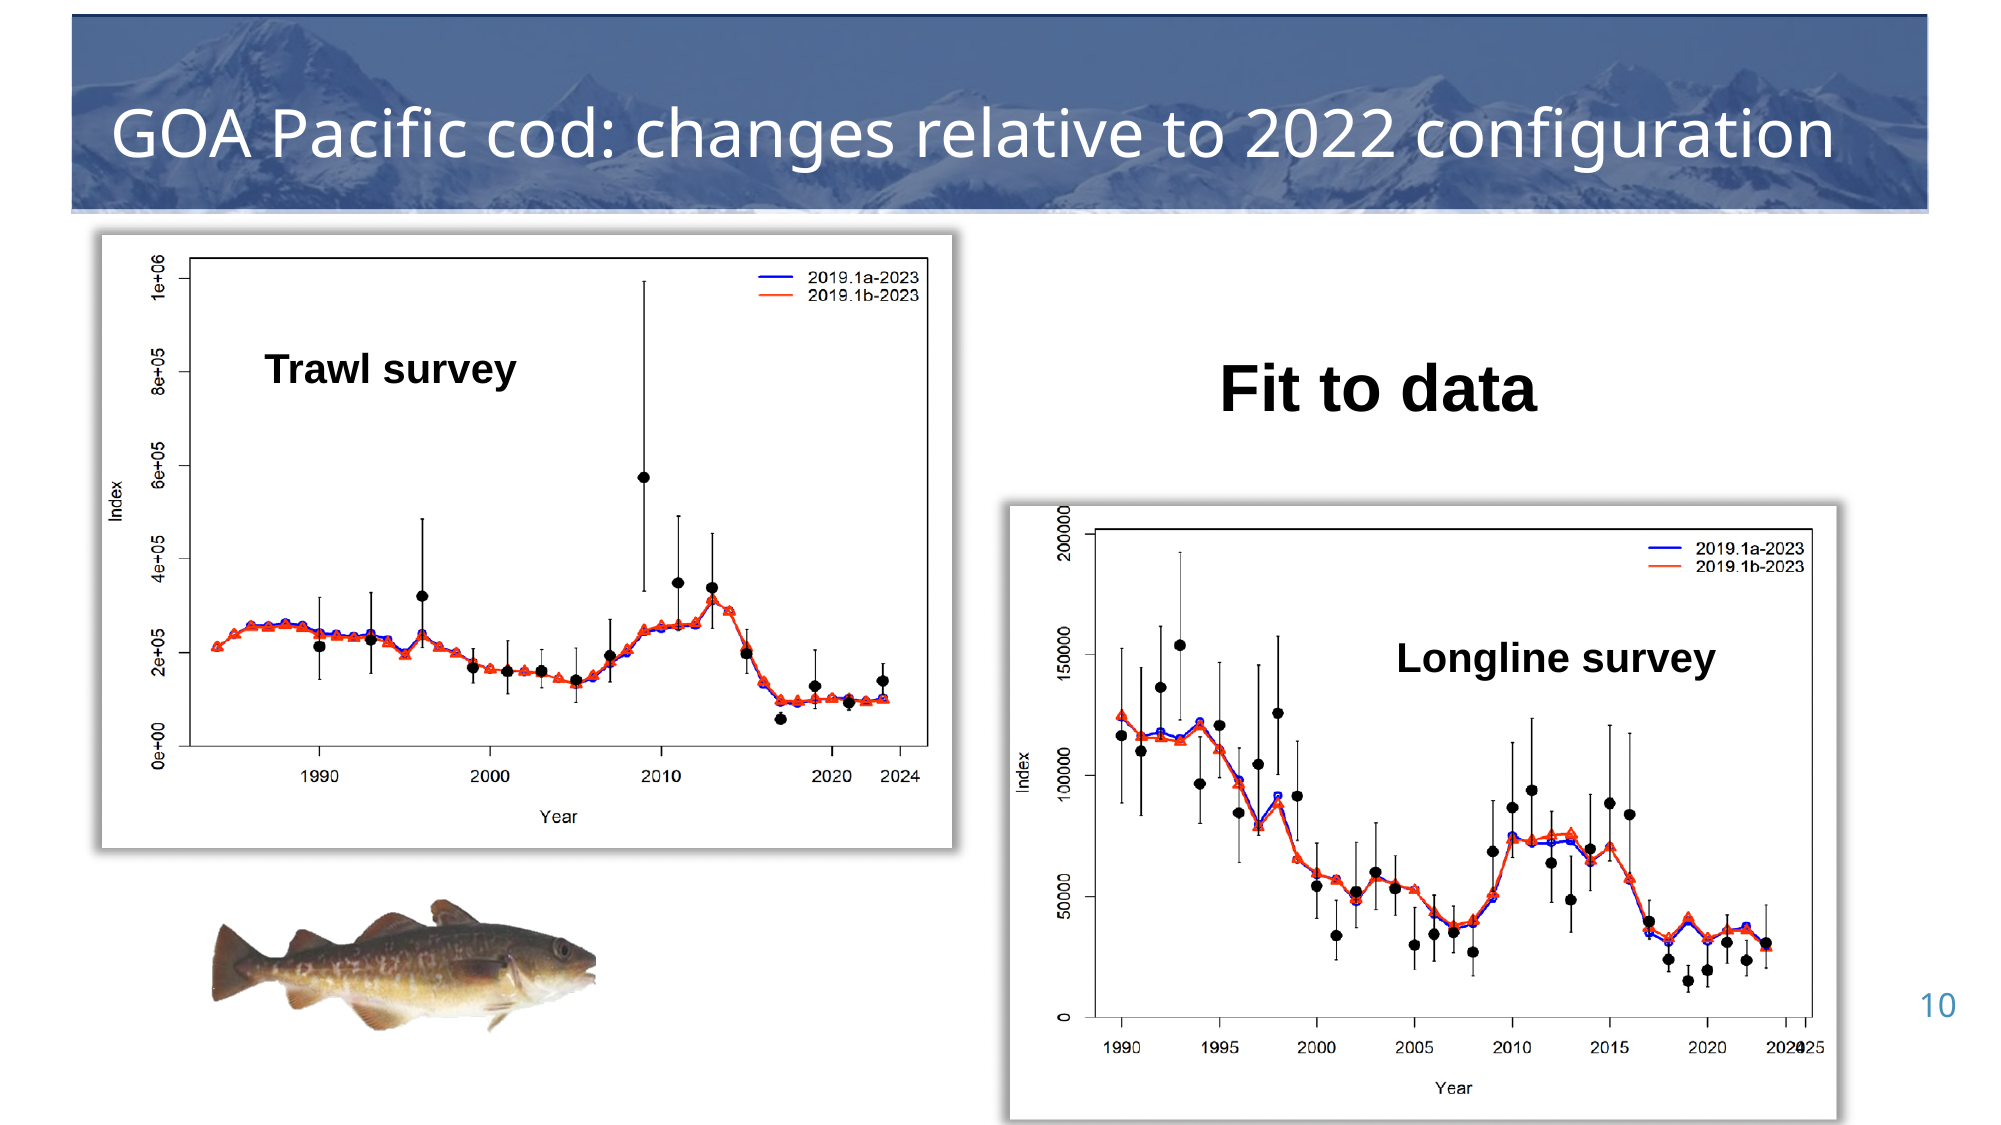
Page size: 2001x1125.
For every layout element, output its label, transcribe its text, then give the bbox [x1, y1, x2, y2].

picture [60, 214, 1881, 1125]
title GOA Pacific cod: changes relative to 2022 configuration [95, 11, 1905, 178]
slide_number 10 [1884, 977, 1972, 1037]
